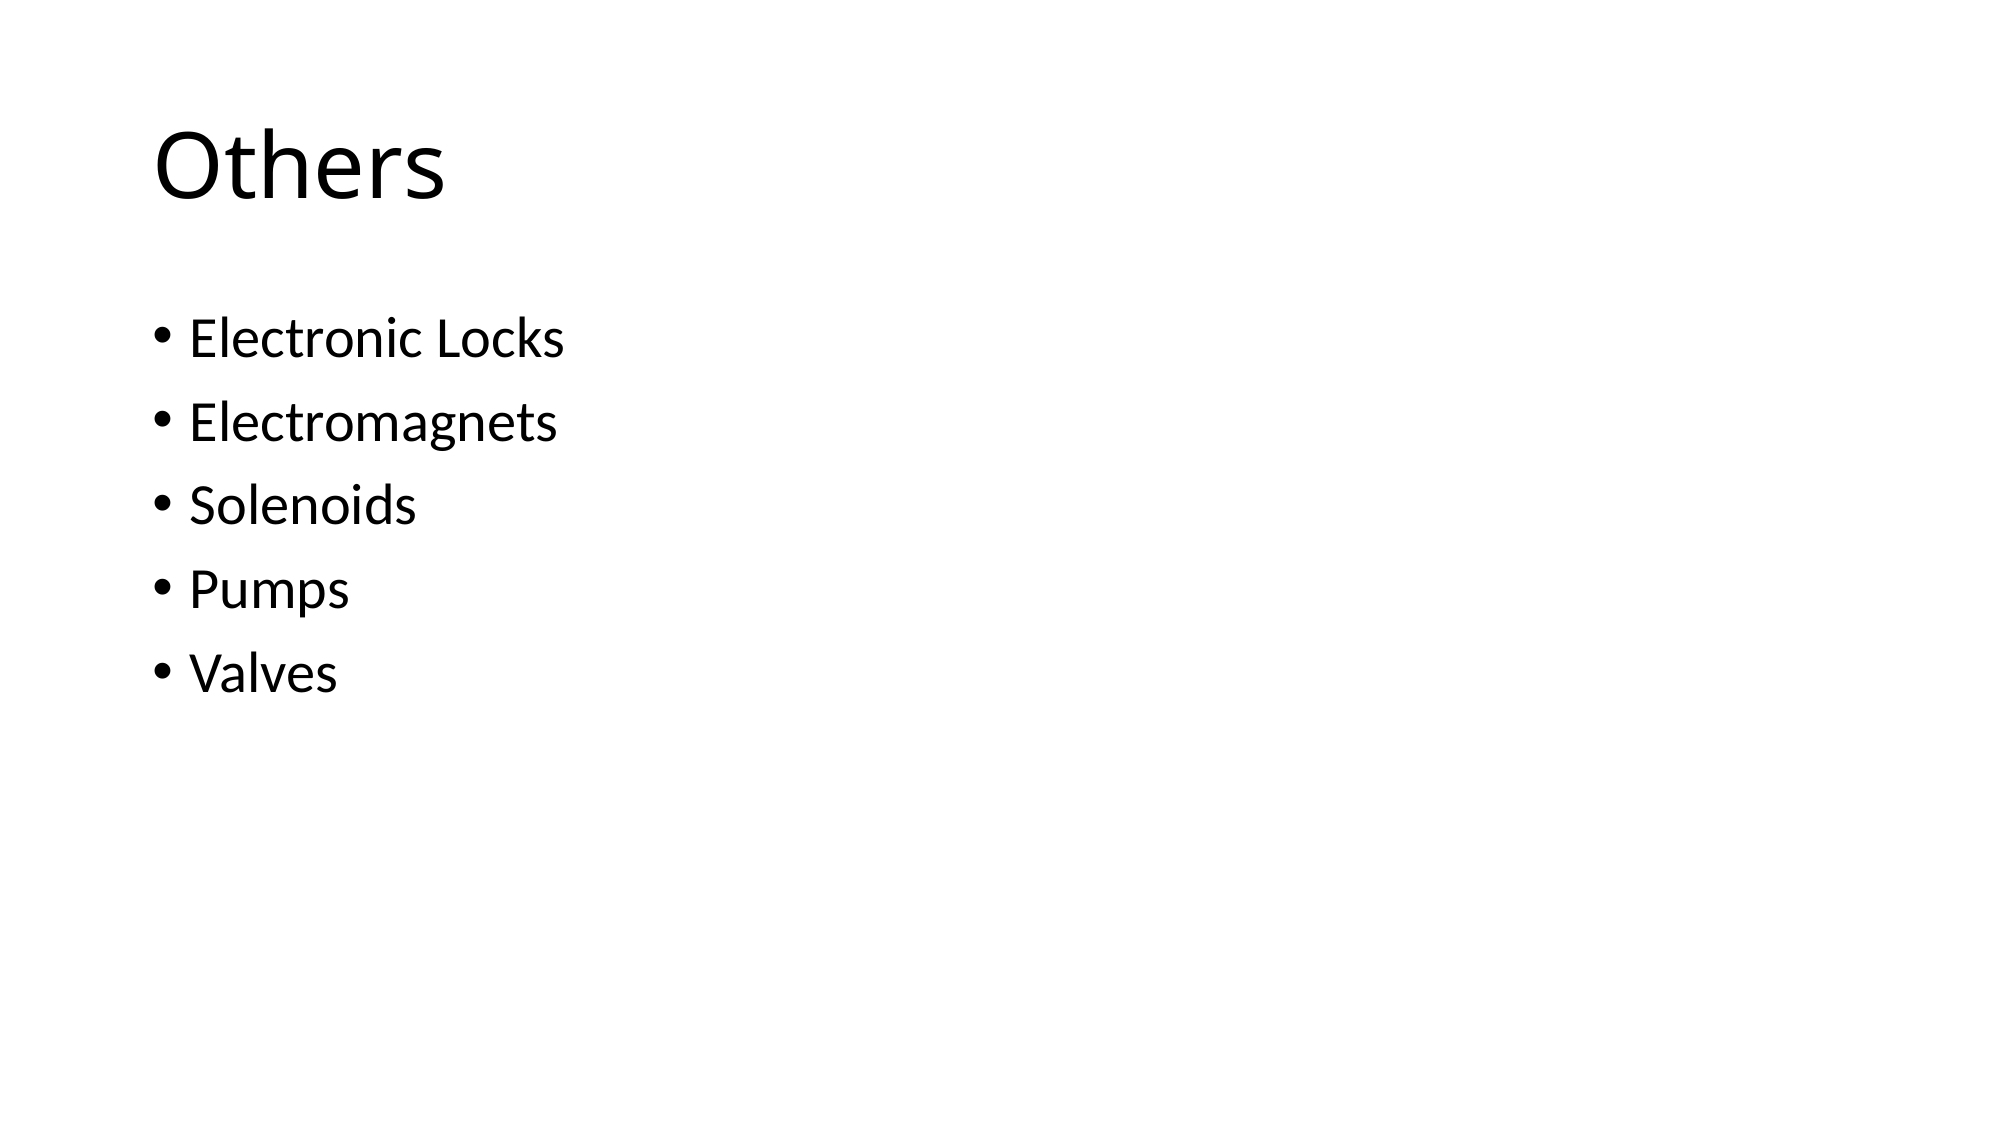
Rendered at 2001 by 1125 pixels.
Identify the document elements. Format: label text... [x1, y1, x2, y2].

list Electronic Locks Electromagnets Solenoids Pumps Valves [137, 299, 1863, 1014]
title Others [137, 59, 1863, 278]
